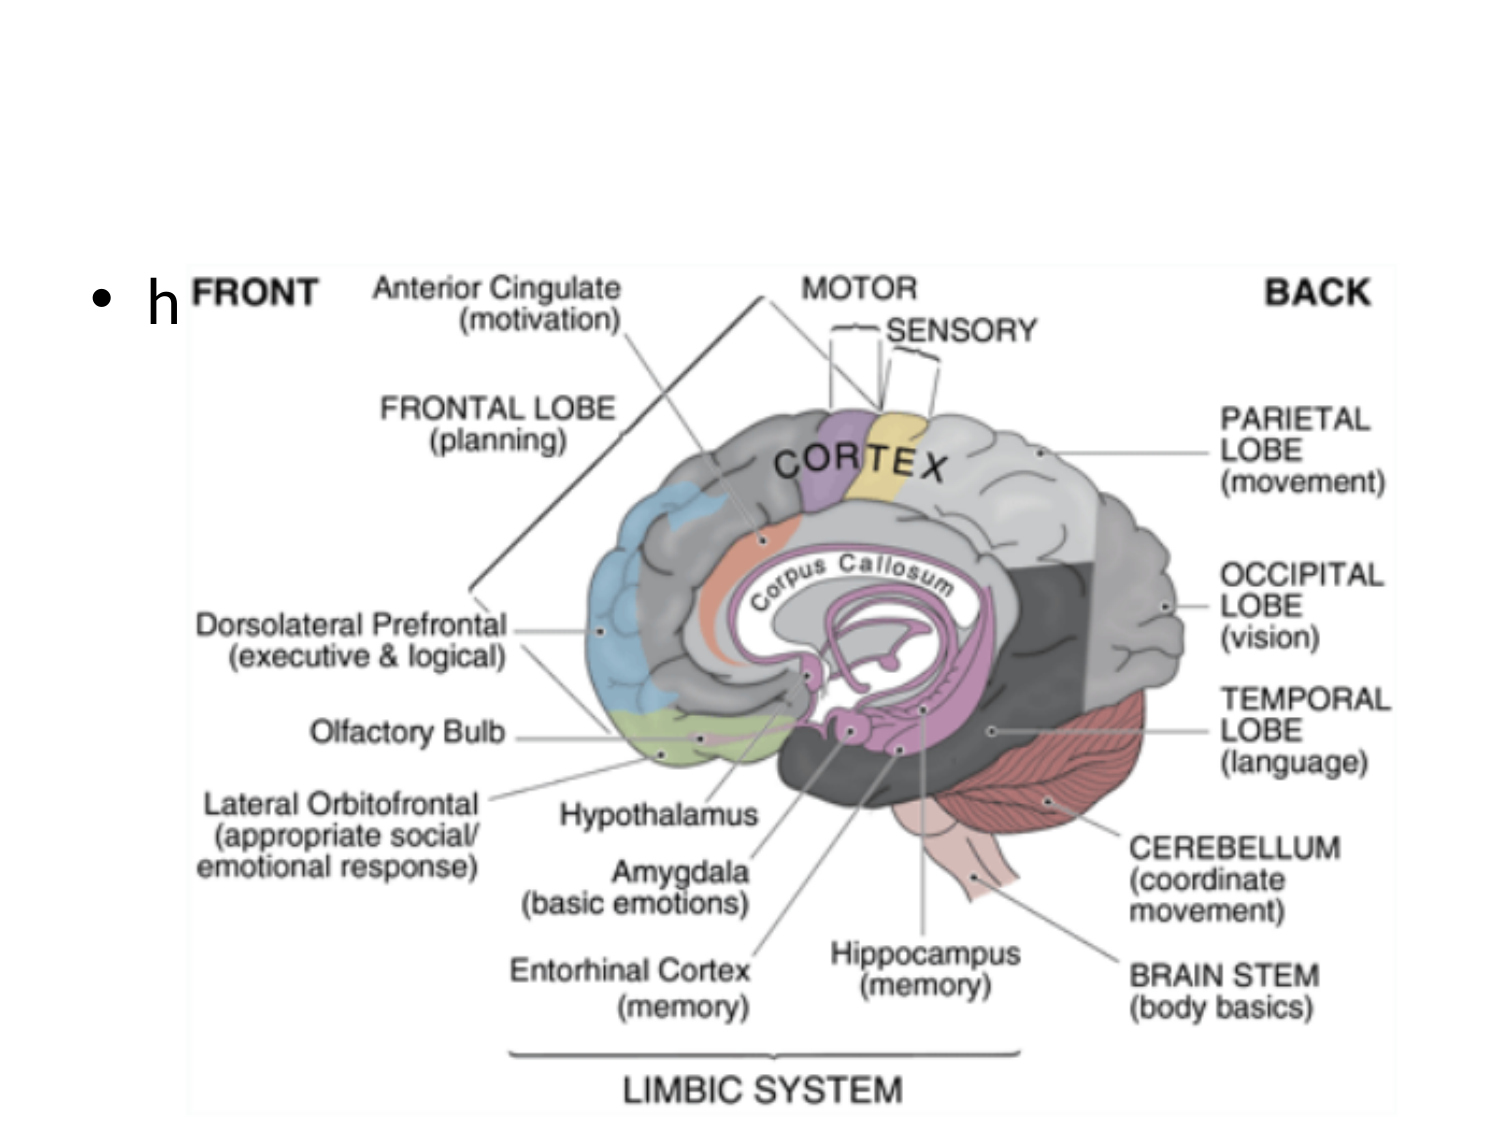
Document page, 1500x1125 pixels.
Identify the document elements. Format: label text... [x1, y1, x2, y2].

list http://www.brainwaves.com/ [75, 249, 173, 993]
picture [178, 232, 1478, 1125]
